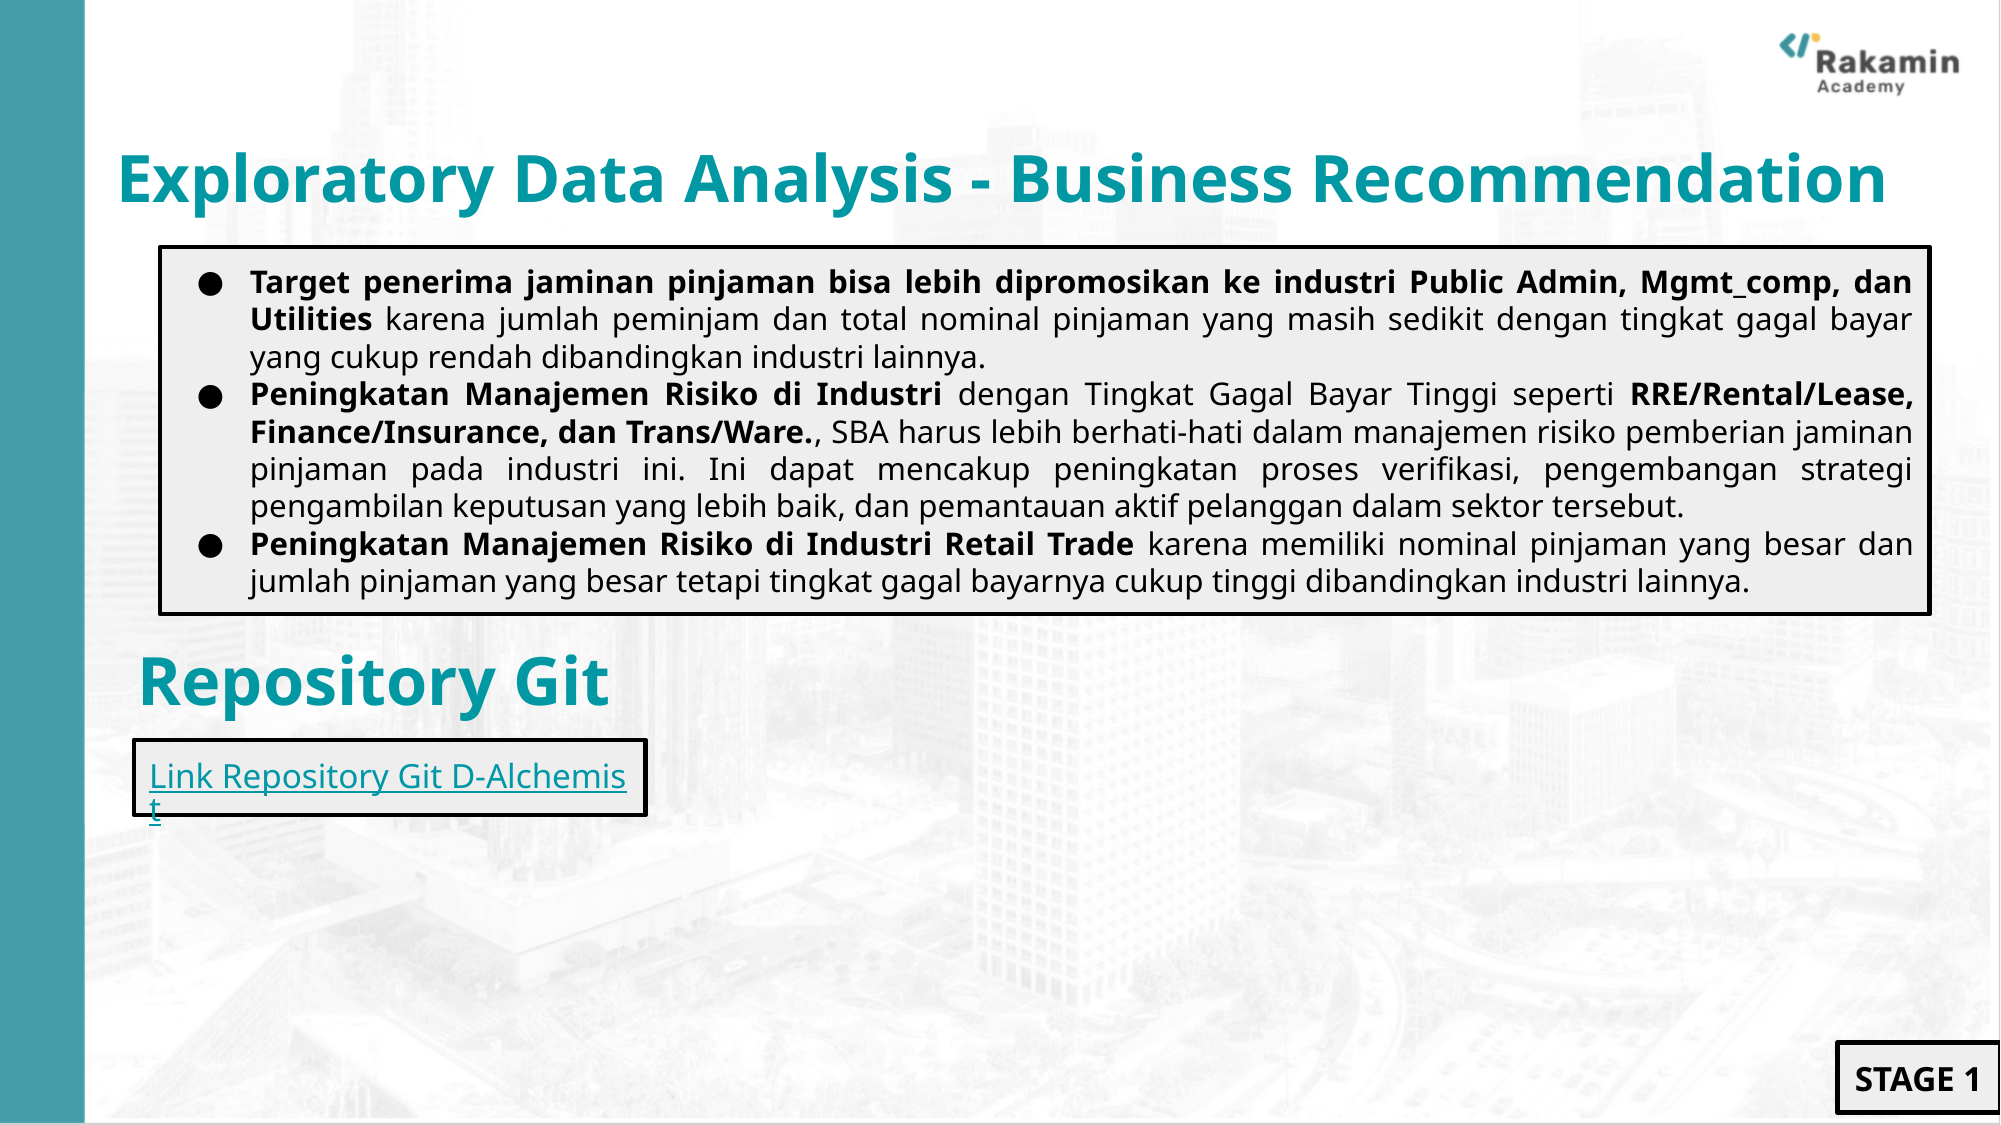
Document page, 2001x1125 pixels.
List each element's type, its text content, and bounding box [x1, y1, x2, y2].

title Exploratory Data Analysis - Business Recommendation [96, 114, 1932, 240]
text_box Target penerima jaminan pinjaman bisa lebih dipromosikan ke industri Public Admin, Mgmt_comp, dan Utilities karena jumlah peminjam dan total nominal pinjaman yang masih sedikit dengan tingkat gagal bayar yang cukup rendah dibandingkan industri lainnya. Peningkatan Manajemen Risiko di Industri dengan Tingkat Gagal Bayar Tinggi seperti RRE/Rental/Lease, Finance/Insurance, dan Trans/Ware., SBA harus lebih berhati-hati dalam manajemen risiko pemberian jaminan pinjaman pada industri ini. Ini dapat mencakup peningkatan proses verifikasi, pengembangan strategi pengambilan keputusan yang lebih baik, dan pemantauan aktif pelanggan dalam sektor tersebut. Peningkatan Manajemen Risiko di Industri Retail Trade karena memiliki nominal pinjaman yang besar dan jumlah pinjaman yang besar tetapi tingkat gagal bayarnya cukup tinggi dibandingkan industri lainnya. [160, 247, 1930, 614]
picture [0, 0, 2001, 1125]
text_box Repository Git [122, 628, 1329, 727]
text_box STAGE 1 [1837, 1042, 2000, 1113]
text_box Link Repository Git D-Alchemist [134, 739, 646, 816]
